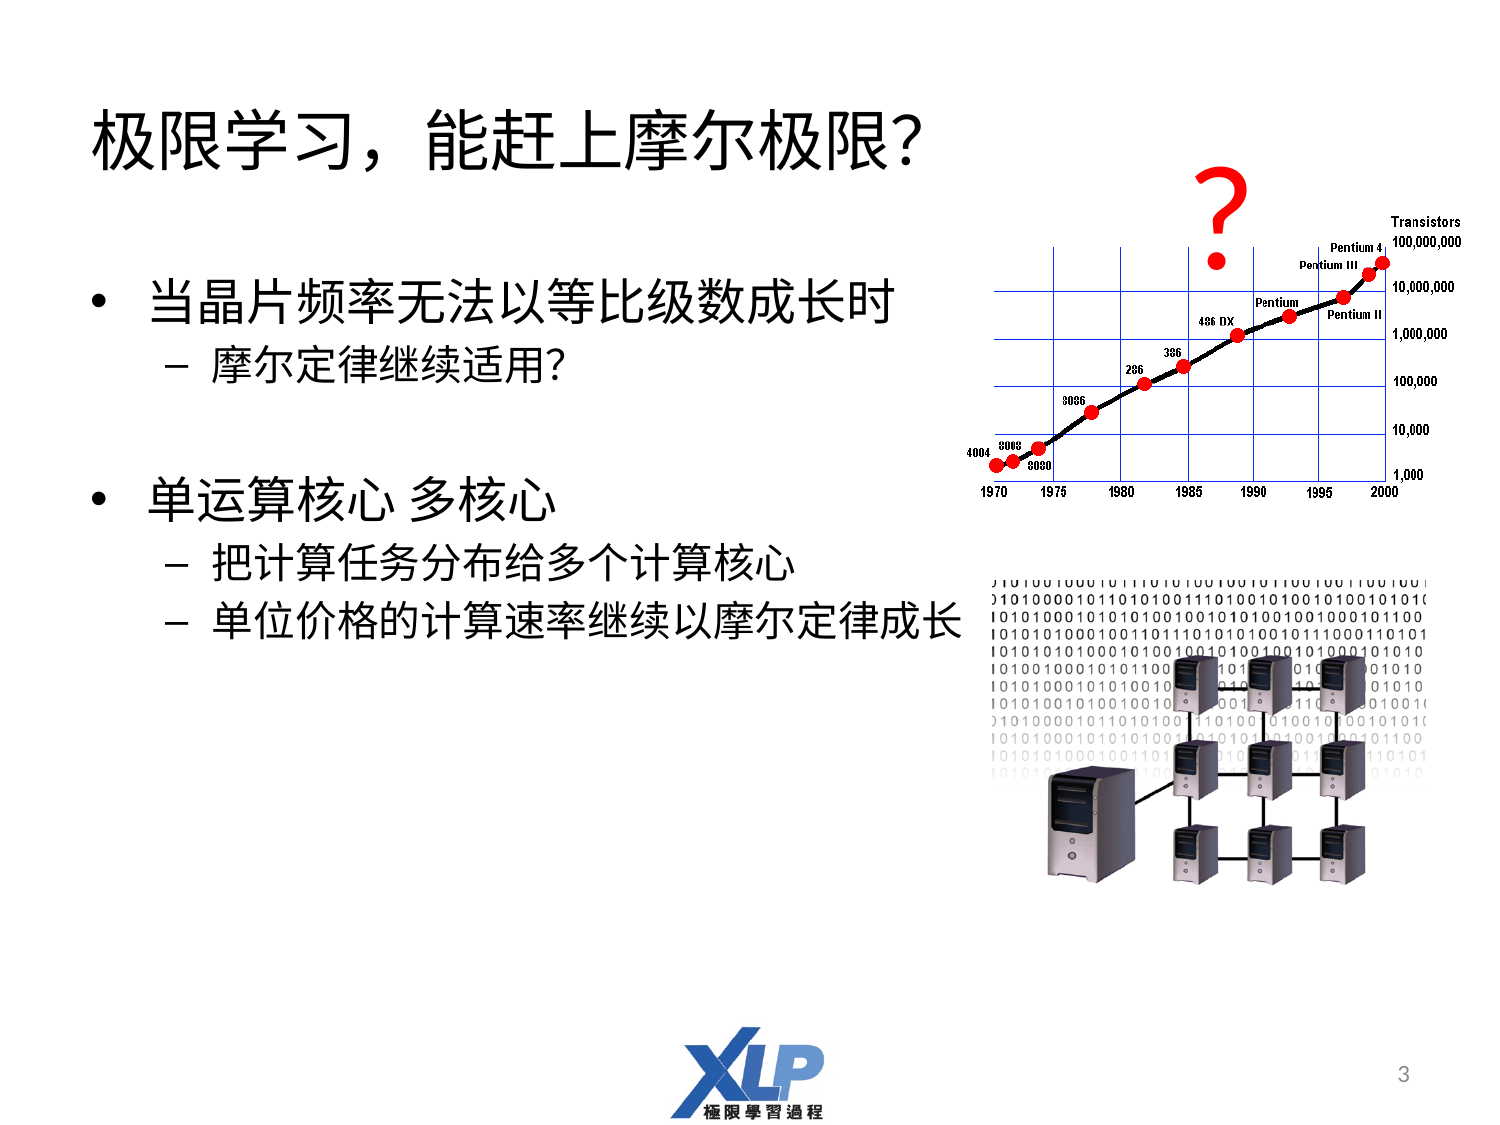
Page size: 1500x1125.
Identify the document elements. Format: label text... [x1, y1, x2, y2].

list 当晶片频率无法以等比级数成长时 摩尔定律继续适用？ 单运算核心 多核心 把计算任务分布给多个计算核心 单位价格的计算速率继续以摩尔定律成长 [75, 262, 1425, 1005]
picture [992, 580, 1426, 906]
text_box ? [1171, 112, 1271, 209]
picture [964, 210, 1464, 500]
title 极限学习，能赶上摩尔极限？ [75, 45, 1425, 233]
slide_number 3 [1074, 1042, 1425, 1103]
picture [658, 1022, 842, 1124]
